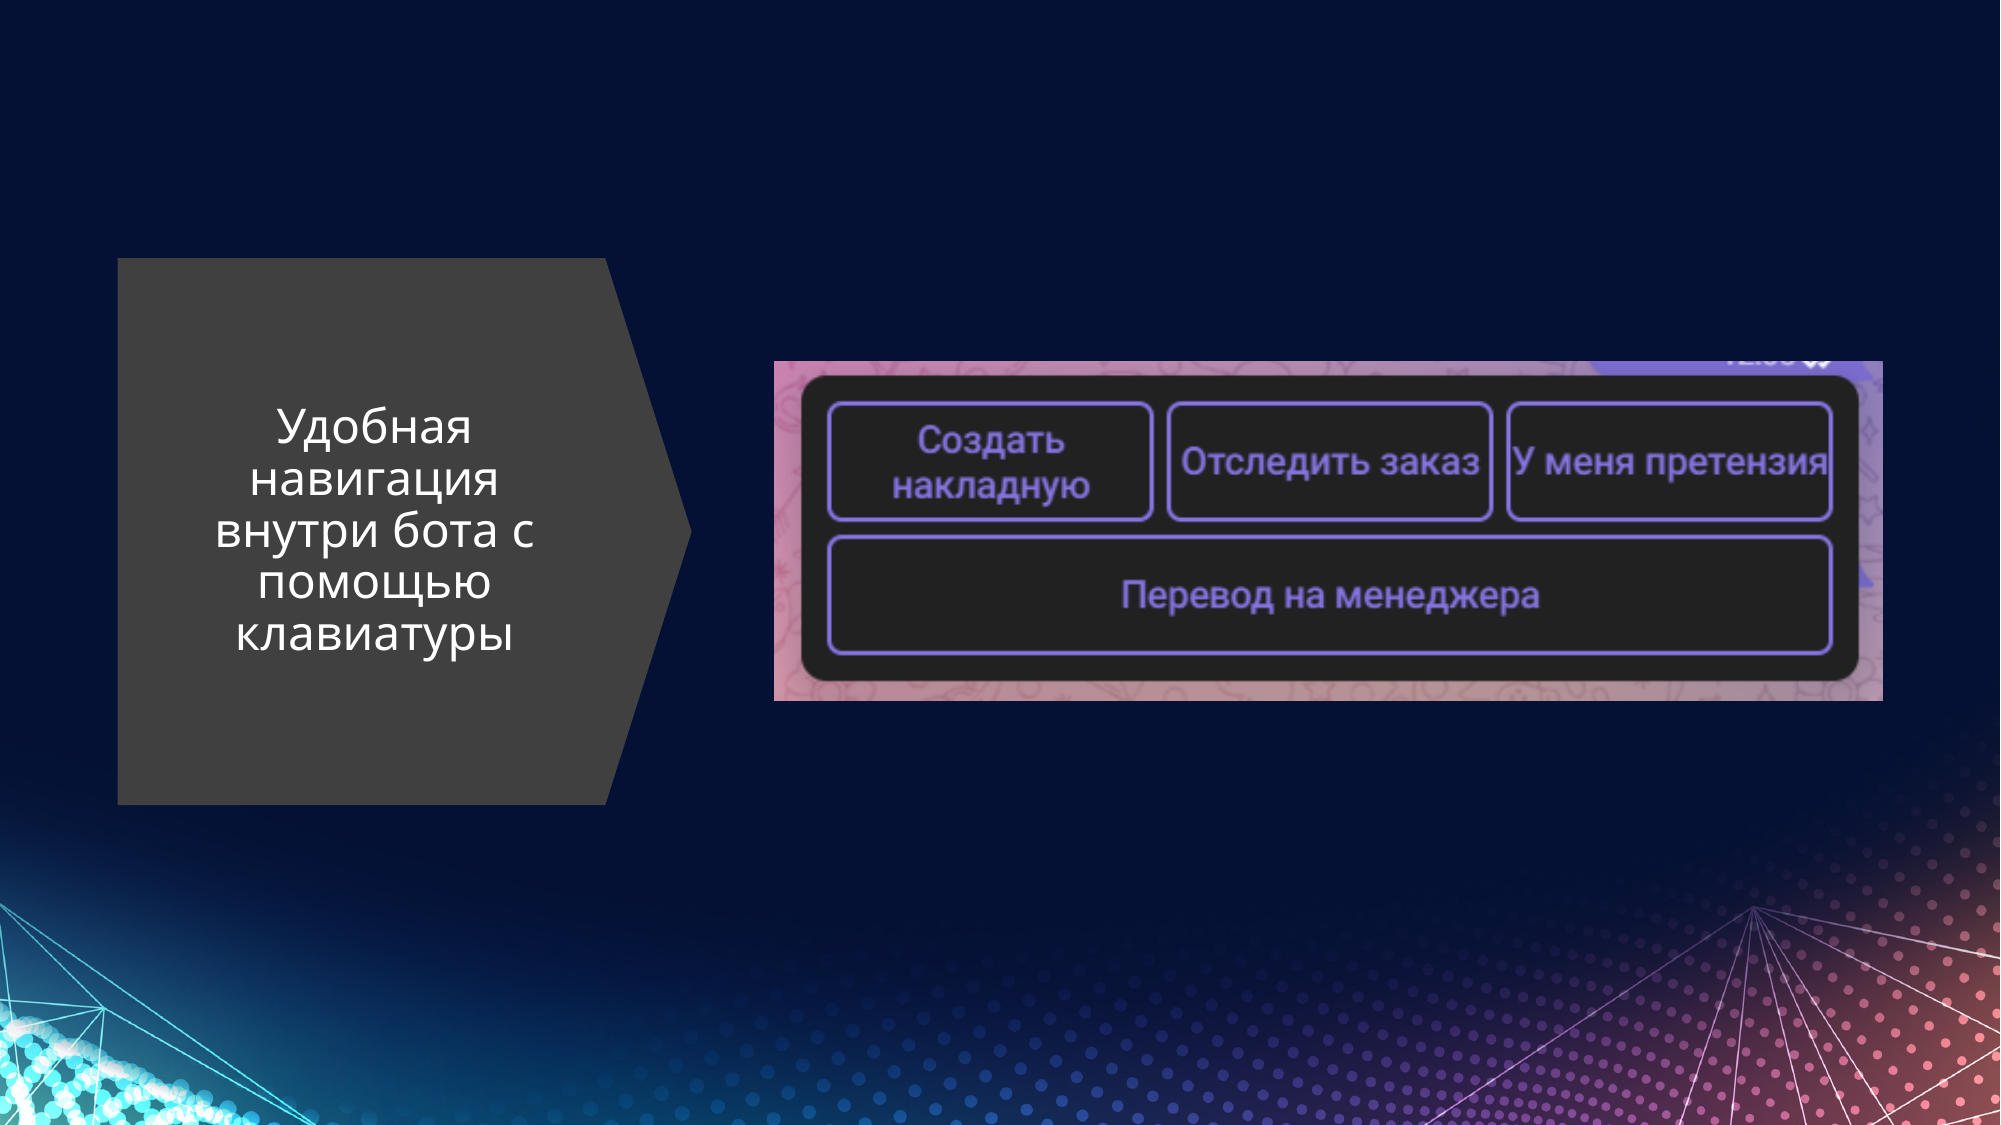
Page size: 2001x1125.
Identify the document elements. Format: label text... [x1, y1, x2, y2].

title Удобная навигация внутри бота с помощью клавиатуры [159, 322, 591, 741]
picture [0, 0, 2000, 1125]
text_box [116, 257, 693, 807]
